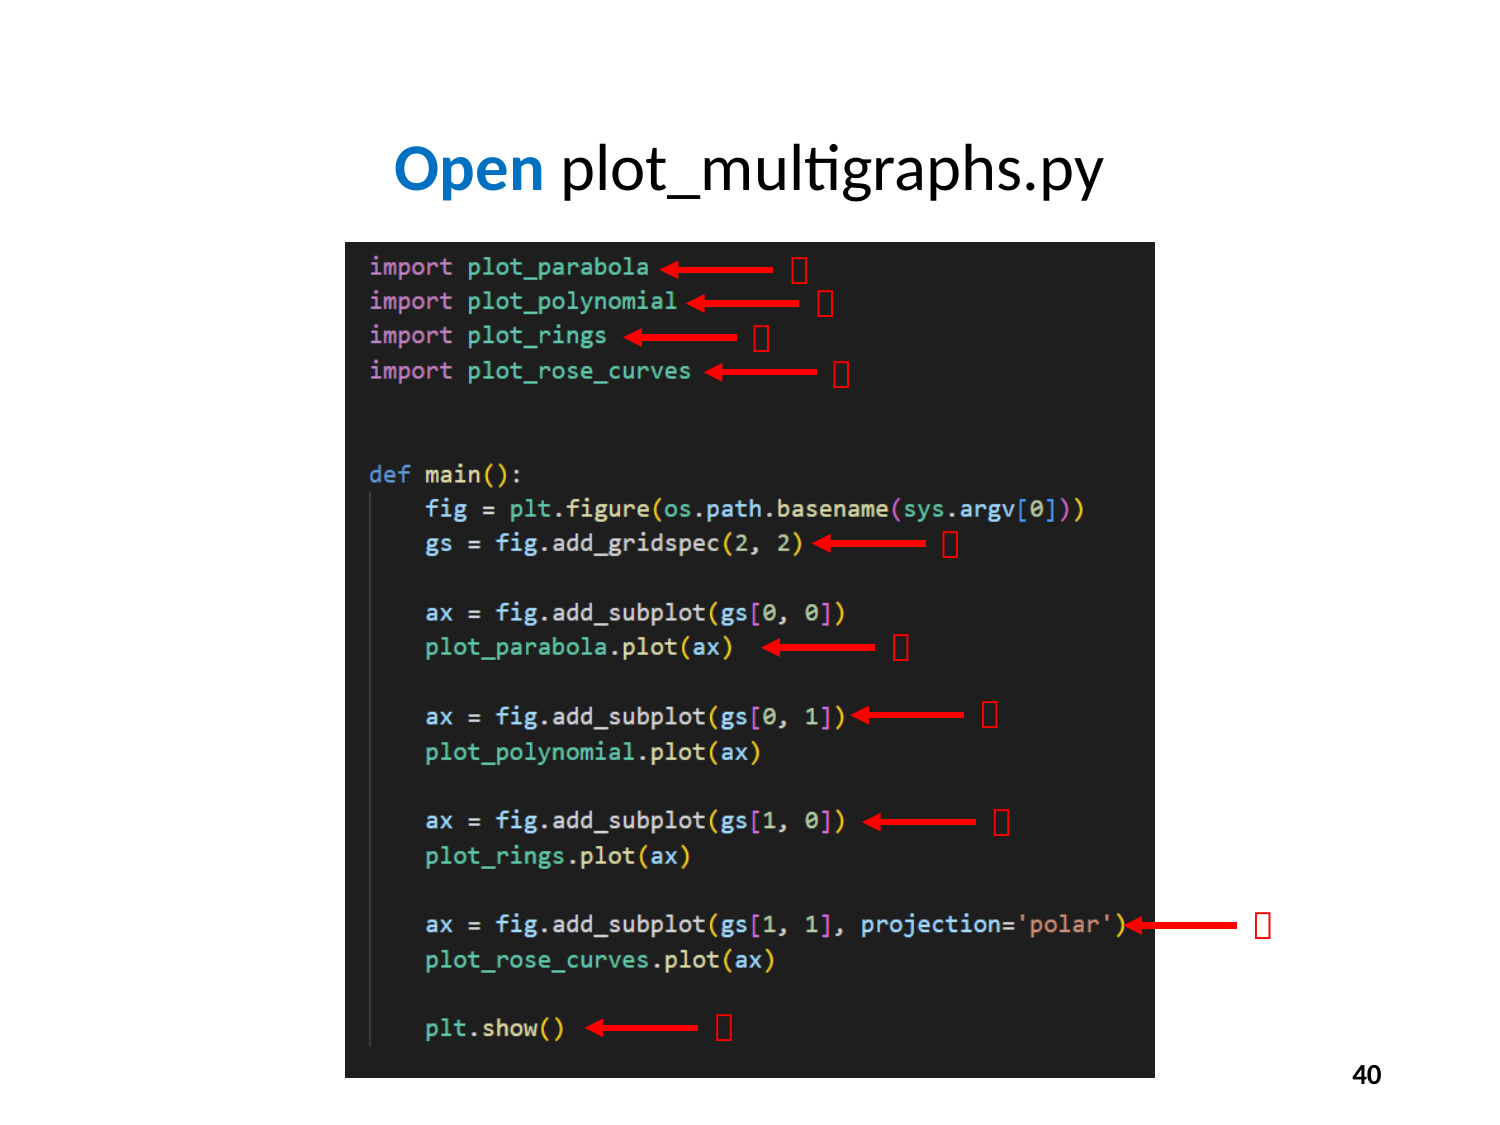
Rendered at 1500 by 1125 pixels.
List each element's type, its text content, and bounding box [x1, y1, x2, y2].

slide_number 40 [1059, 1042, 1397, 1103]
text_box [861, 791, 1039, 852]
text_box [850, 684, 1027, 745]
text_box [659, 239, 837, 301]
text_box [811, 513, 988, 575]
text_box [584, 996, 762, 1058]
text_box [622, 307, 799, 368]
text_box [685, 273, 863, 334]
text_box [703, 343, 879, 405]
picture [345, 242, 1155, 1078]
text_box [1123, 894, 1300, 955]
title Open plot_multigraphs.py [103, 59, 1397, 278]
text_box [760, 616, 938, 678]
